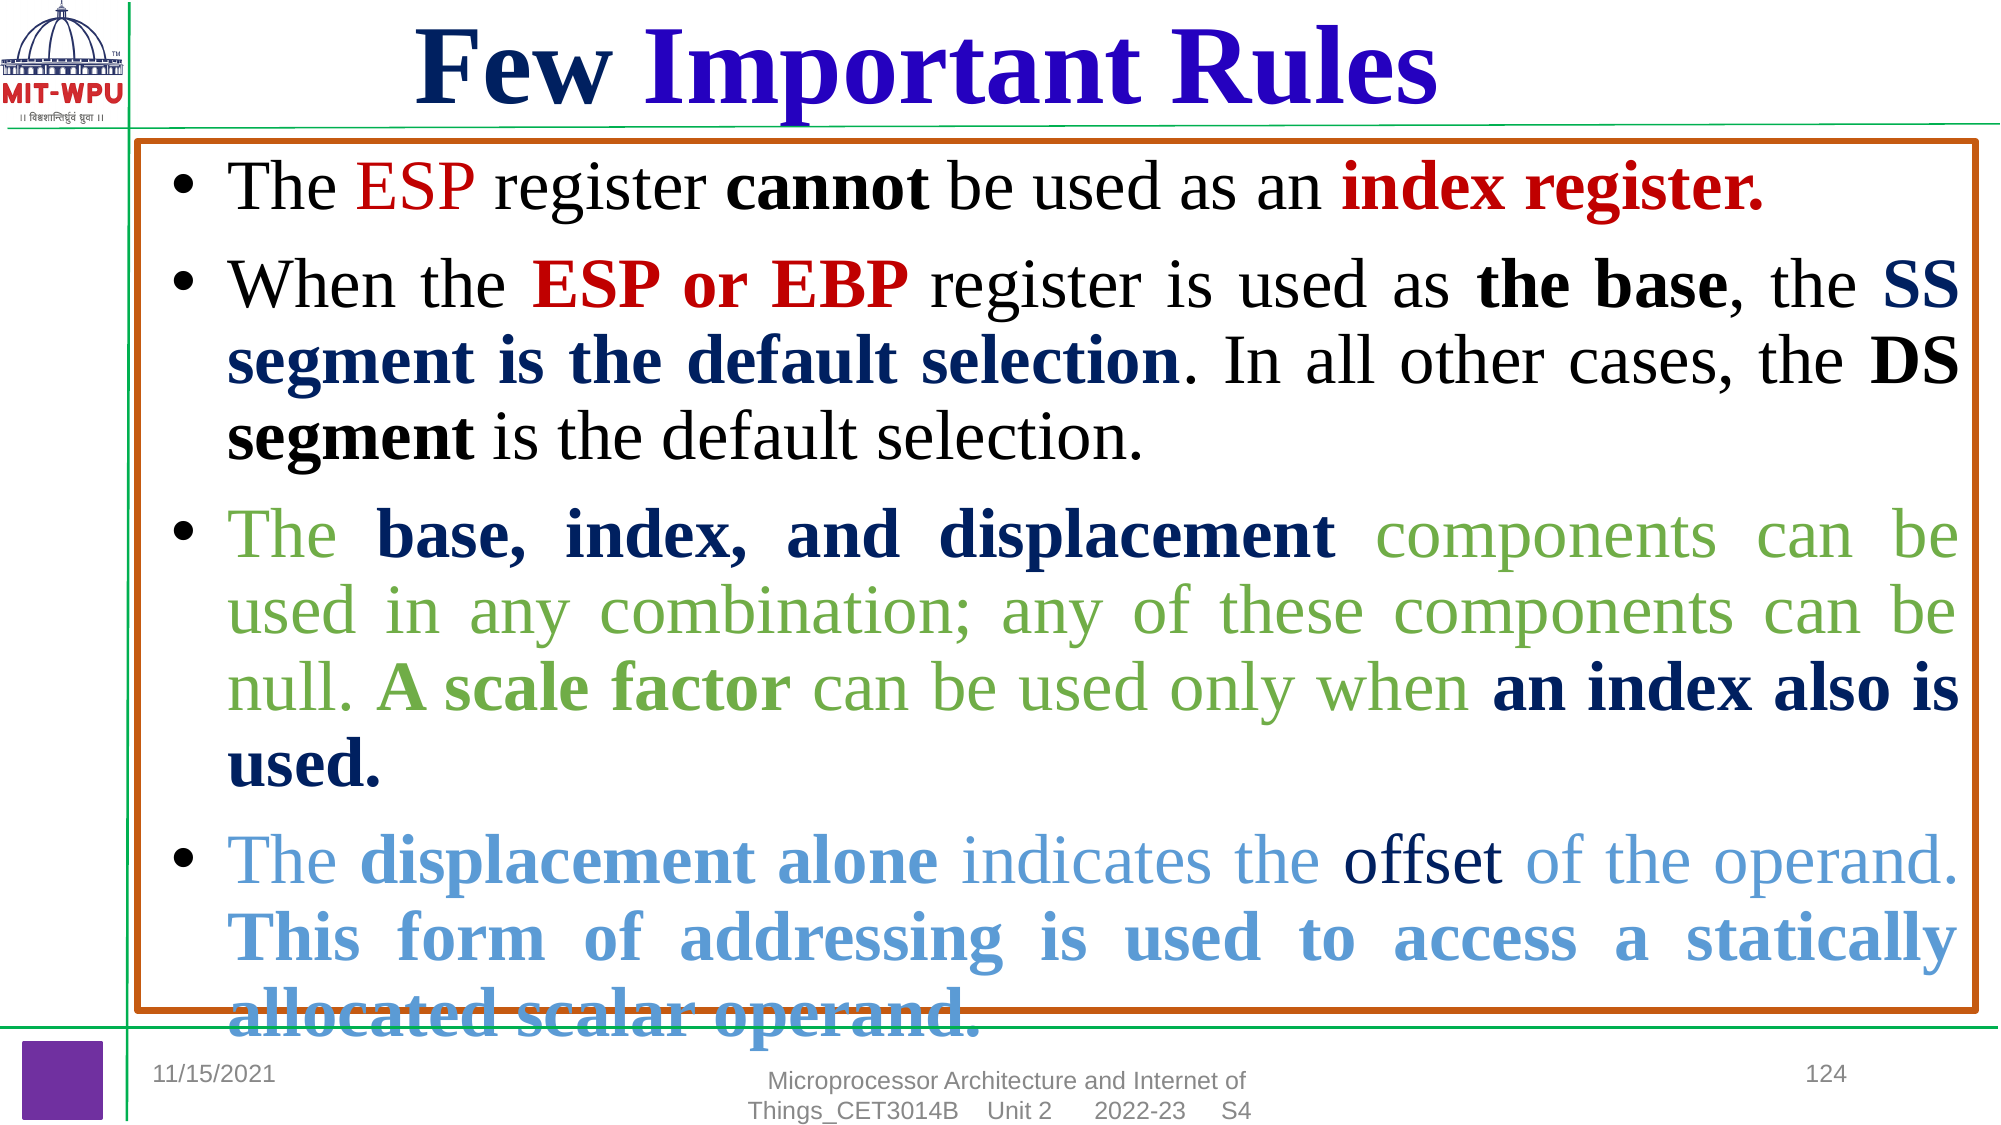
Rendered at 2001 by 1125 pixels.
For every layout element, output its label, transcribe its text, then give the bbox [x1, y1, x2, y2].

slide_number 124 [1412, 1042, 1863, 1103]
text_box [126, 1038, 130, 1122]
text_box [7, 123, 121, 129]
picture [0, 0, 138, 125]
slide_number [137, 1042, 588, 1103]
footer Microprocessor Architecture and Internet of Things_CET3014B Unit 2 2022-23 S4 [669, 1065, 1345, 1125]
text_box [126, 1, 130, 1027]
list The ESP register cannot be used as an index register. When the ESP or EBP register is used as the base, the SS segment is the default selection. In all other cases, the DS segment is the default selection. The base, index, and displacement components can be used in any combination; any of these components can be null. A scale factor can be used only when an index also is used. The displacement alone indicates the offset of the operand. This form of addressing is used to access a statically allocated scalar operand. [137, 141, 1976, 1011]
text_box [135, 123, 2000, 129]
text_box [23, 1042, 102, 1118]
title Few Important Rules [399, 19, 1674, 116]
